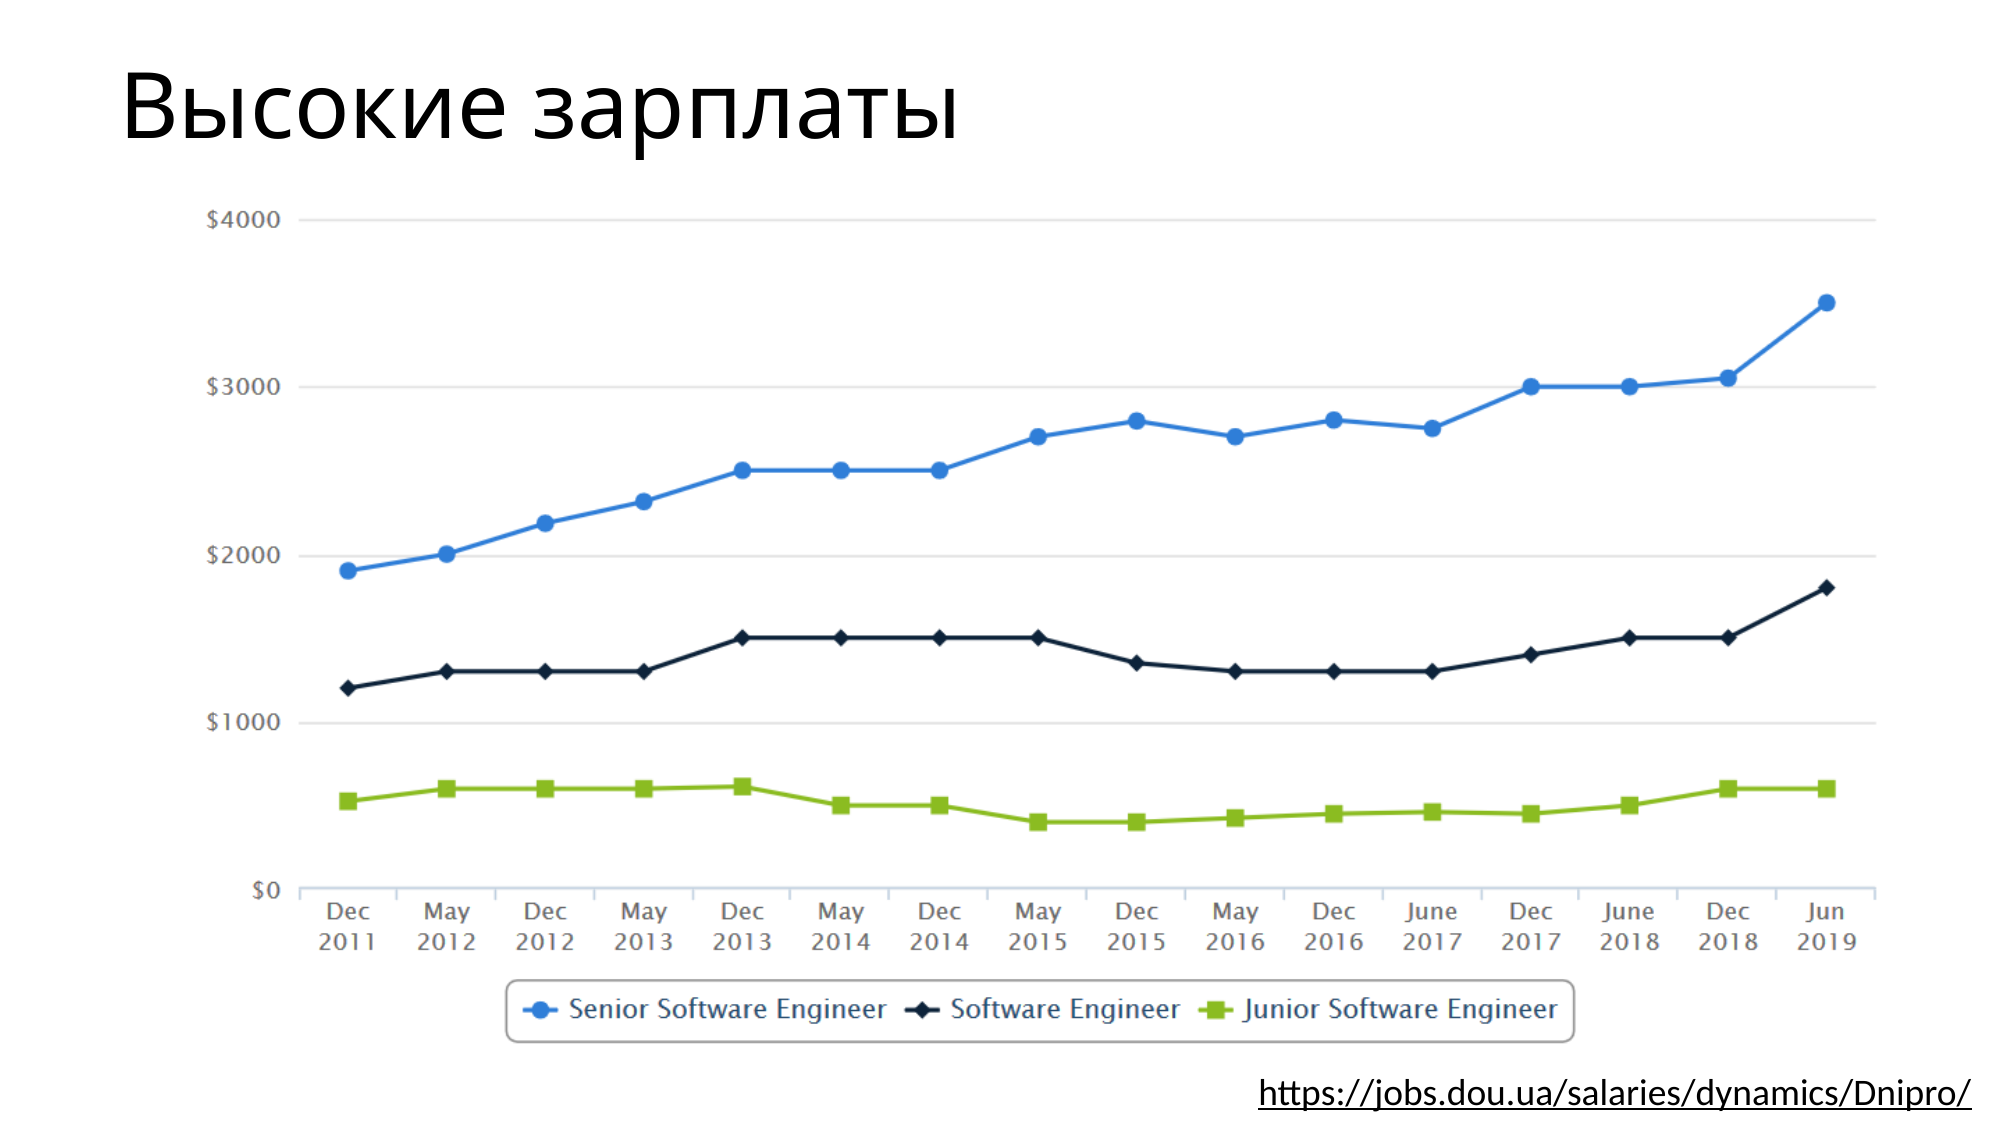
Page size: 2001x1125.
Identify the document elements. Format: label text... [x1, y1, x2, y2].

title Высокие зарплаты [104, 0, 1830, 218]
text_box https://jobs.dou.ua/salaries/dynamics/Dnipro/ [1243, 1060, 1996, 1121]
picture [182, 190, 1896, 1075]
